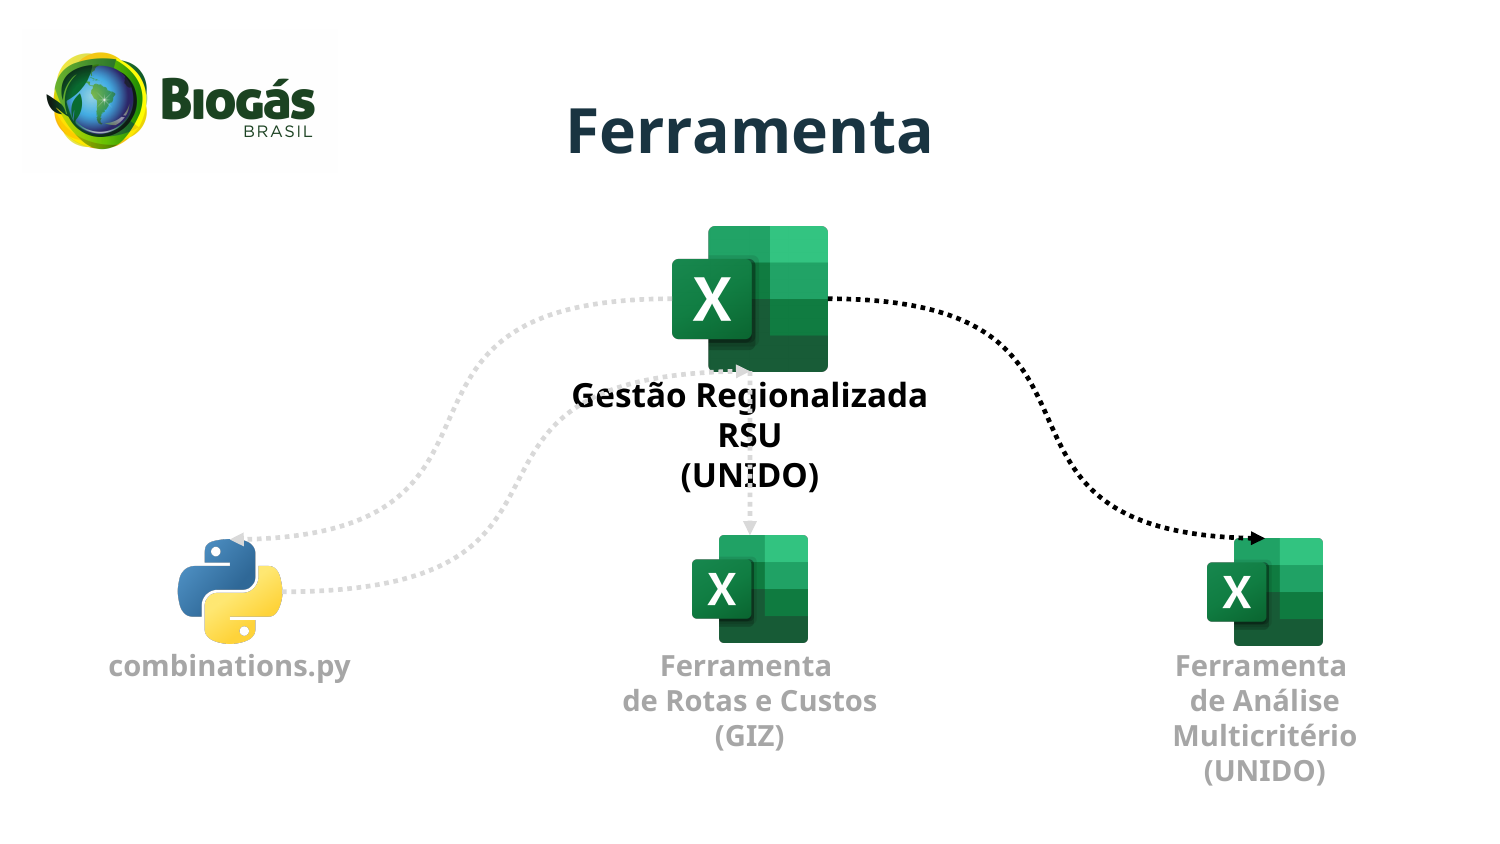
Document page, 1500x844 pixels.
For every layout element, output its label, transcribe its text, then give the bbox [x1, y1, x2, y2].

text_box combinations.py [19, 639, 441, 690]
text_box Gestão Regionalizada RSU (UNIDO) [756, 380, 822, 502]
text_box Ferramenta de Análise Multicritério (UNIDO) [1120, 639, 1410, 795]
picture [177, 539, 283, 645]
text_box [827, 298, 1266, 539]
picture [692, 534, 808, 643]
picture [1207, 538, 1323, 646]
picture [22, 28, 338, 173]
picture [671, 226, 829, 372]
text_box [229, 298, 673, 540]
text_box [281, 371, 751, 593]
text_box Ferramenta [339, 76, 1161, 253]
text_box Ferramenta de Rotas e Custos (GIZ) [605, 639, 895, 760]
